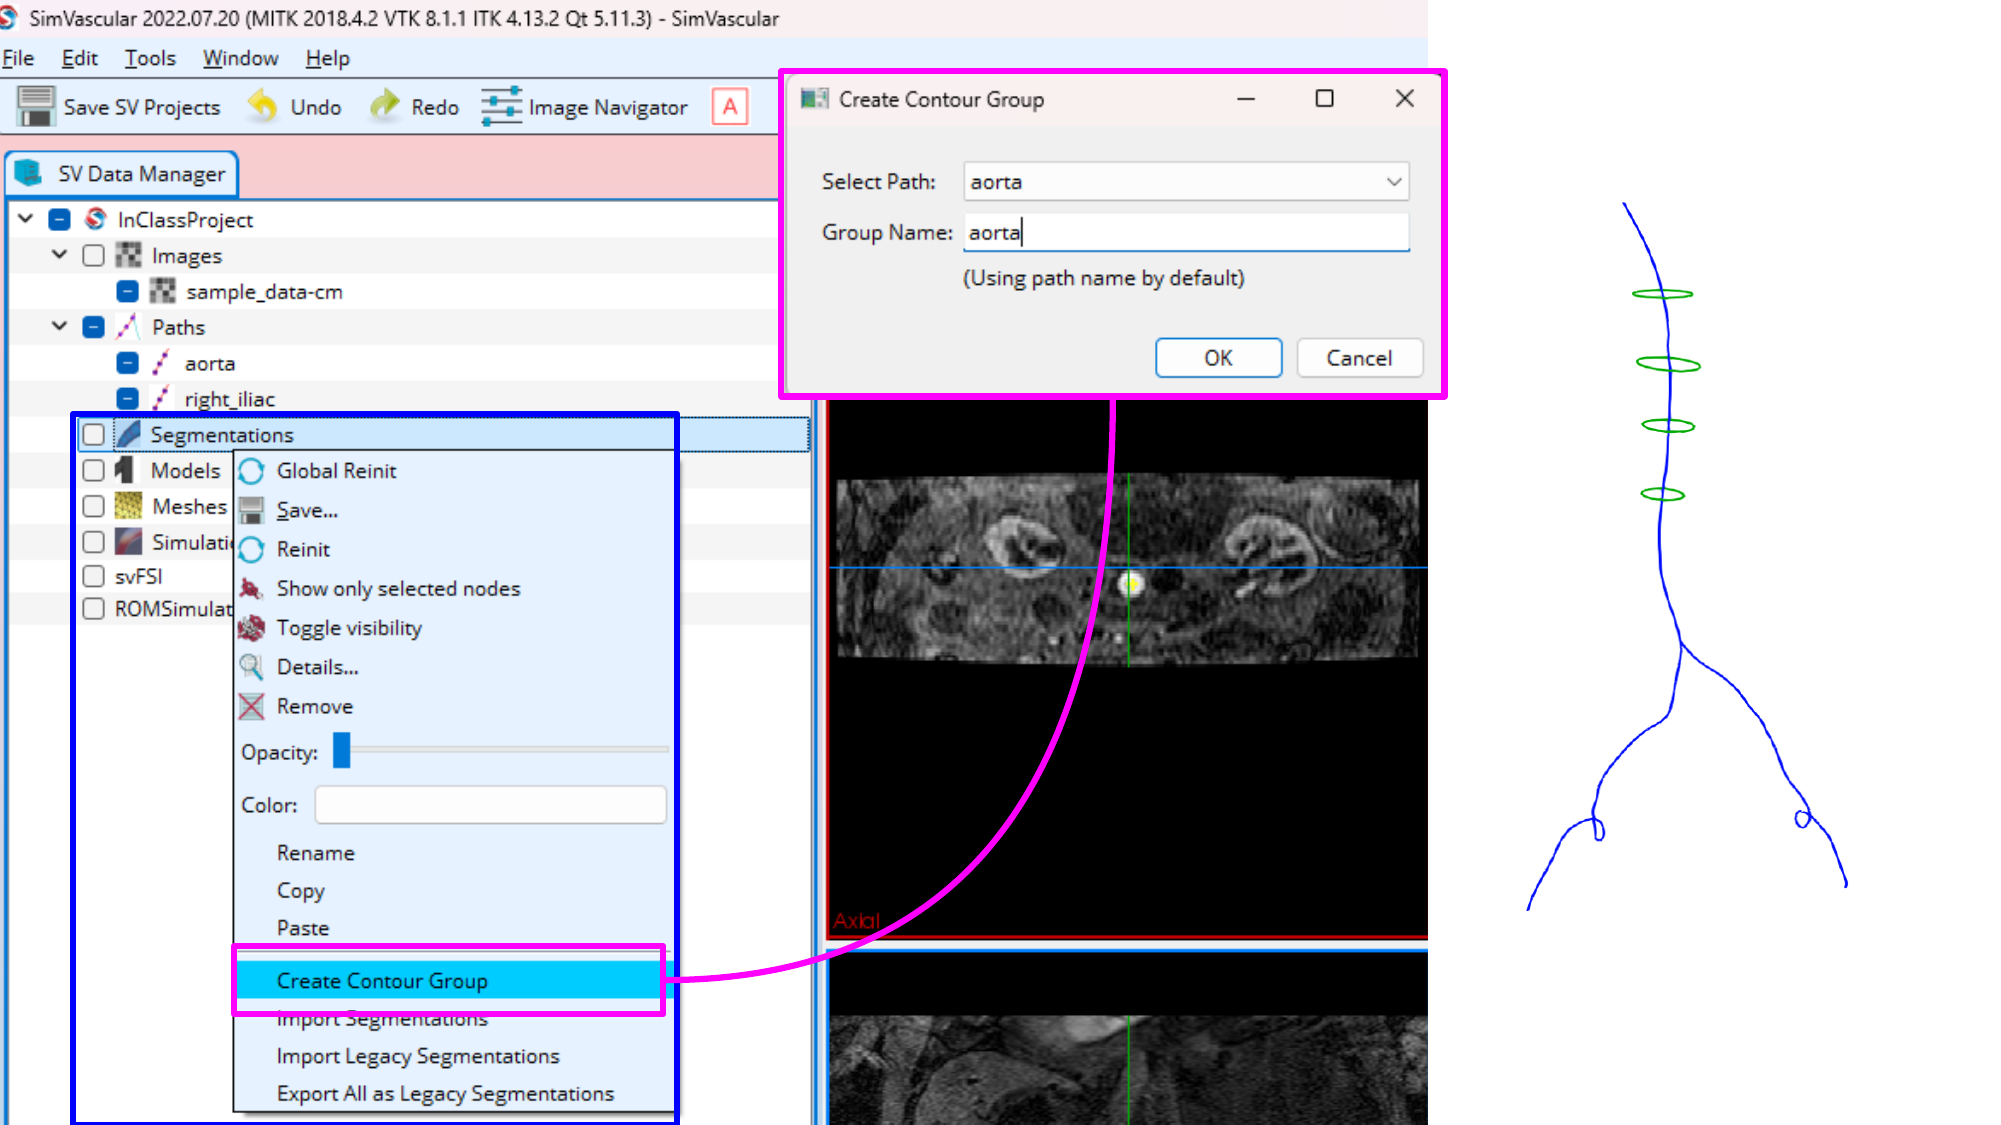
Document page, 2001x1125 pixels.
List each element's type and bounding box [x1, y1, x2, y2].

picture [0, 0, 1442, 1125]
picture [1462, 142, 1893, 983]
text_box [662, 392, 1114, 981]
